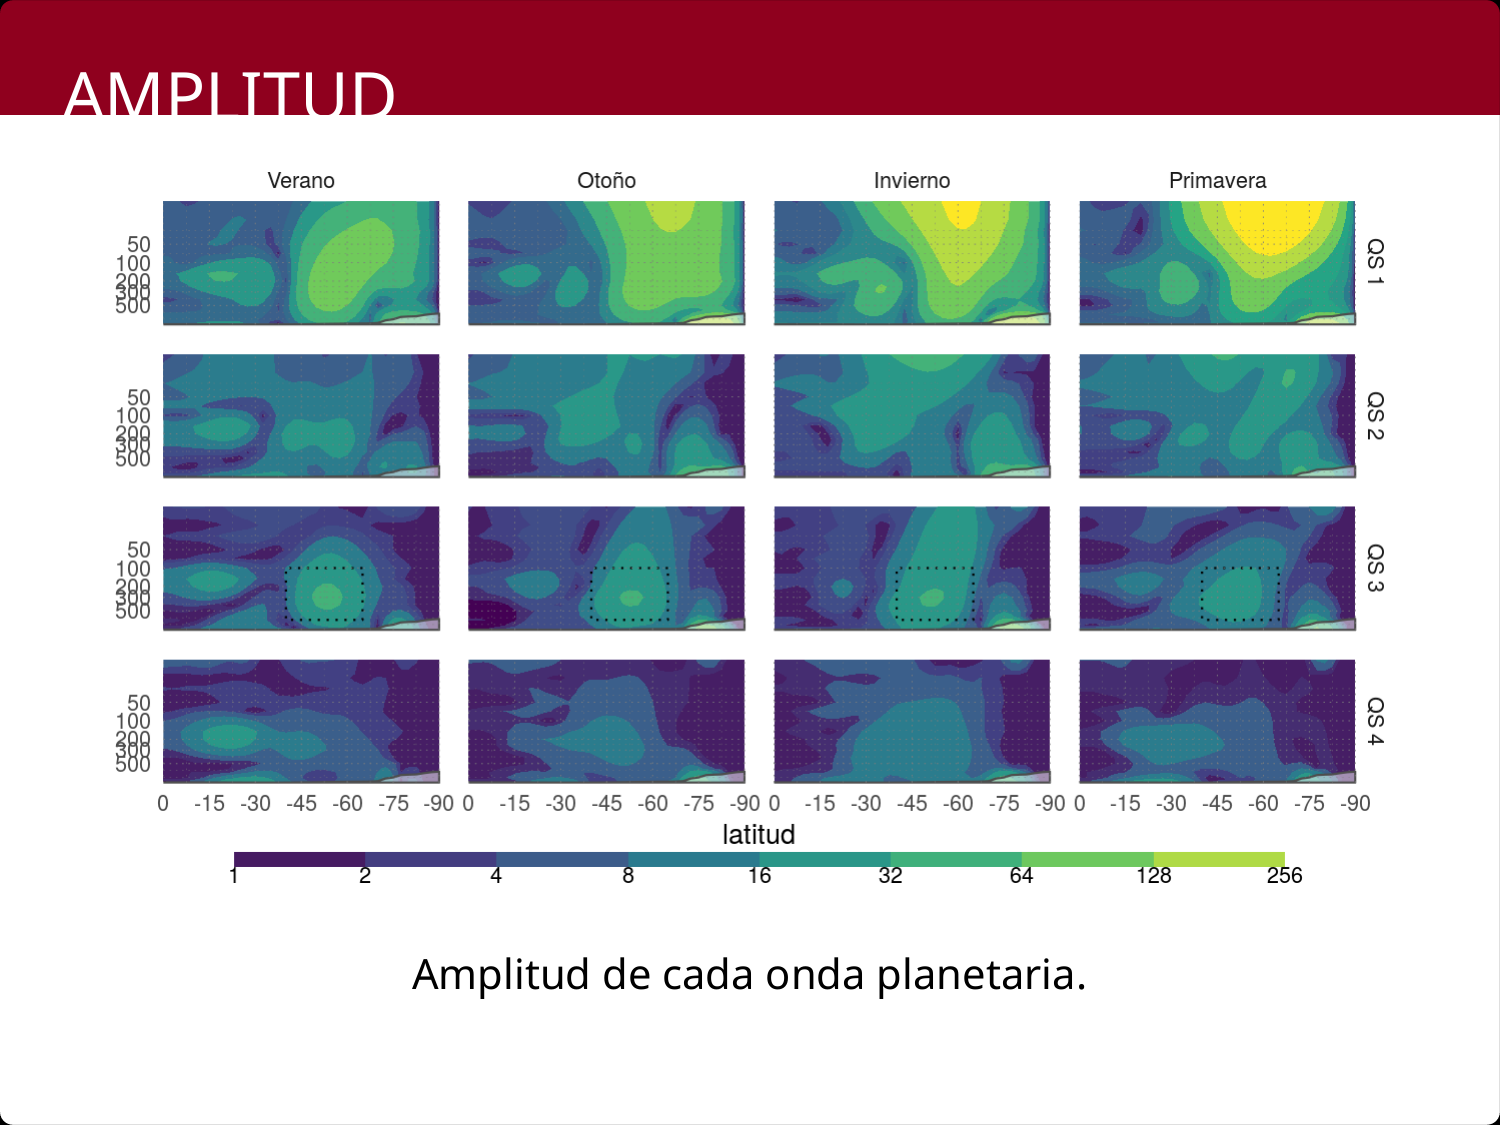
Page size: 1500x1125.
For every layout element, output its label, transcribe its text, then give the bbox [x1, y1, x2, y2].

list Amplitud de cada onda planetaria. [183, 940, 1317, 1095]
picture [17, 148, 1483, 883]
list Amplitud [47, 35, 1453, 147]
